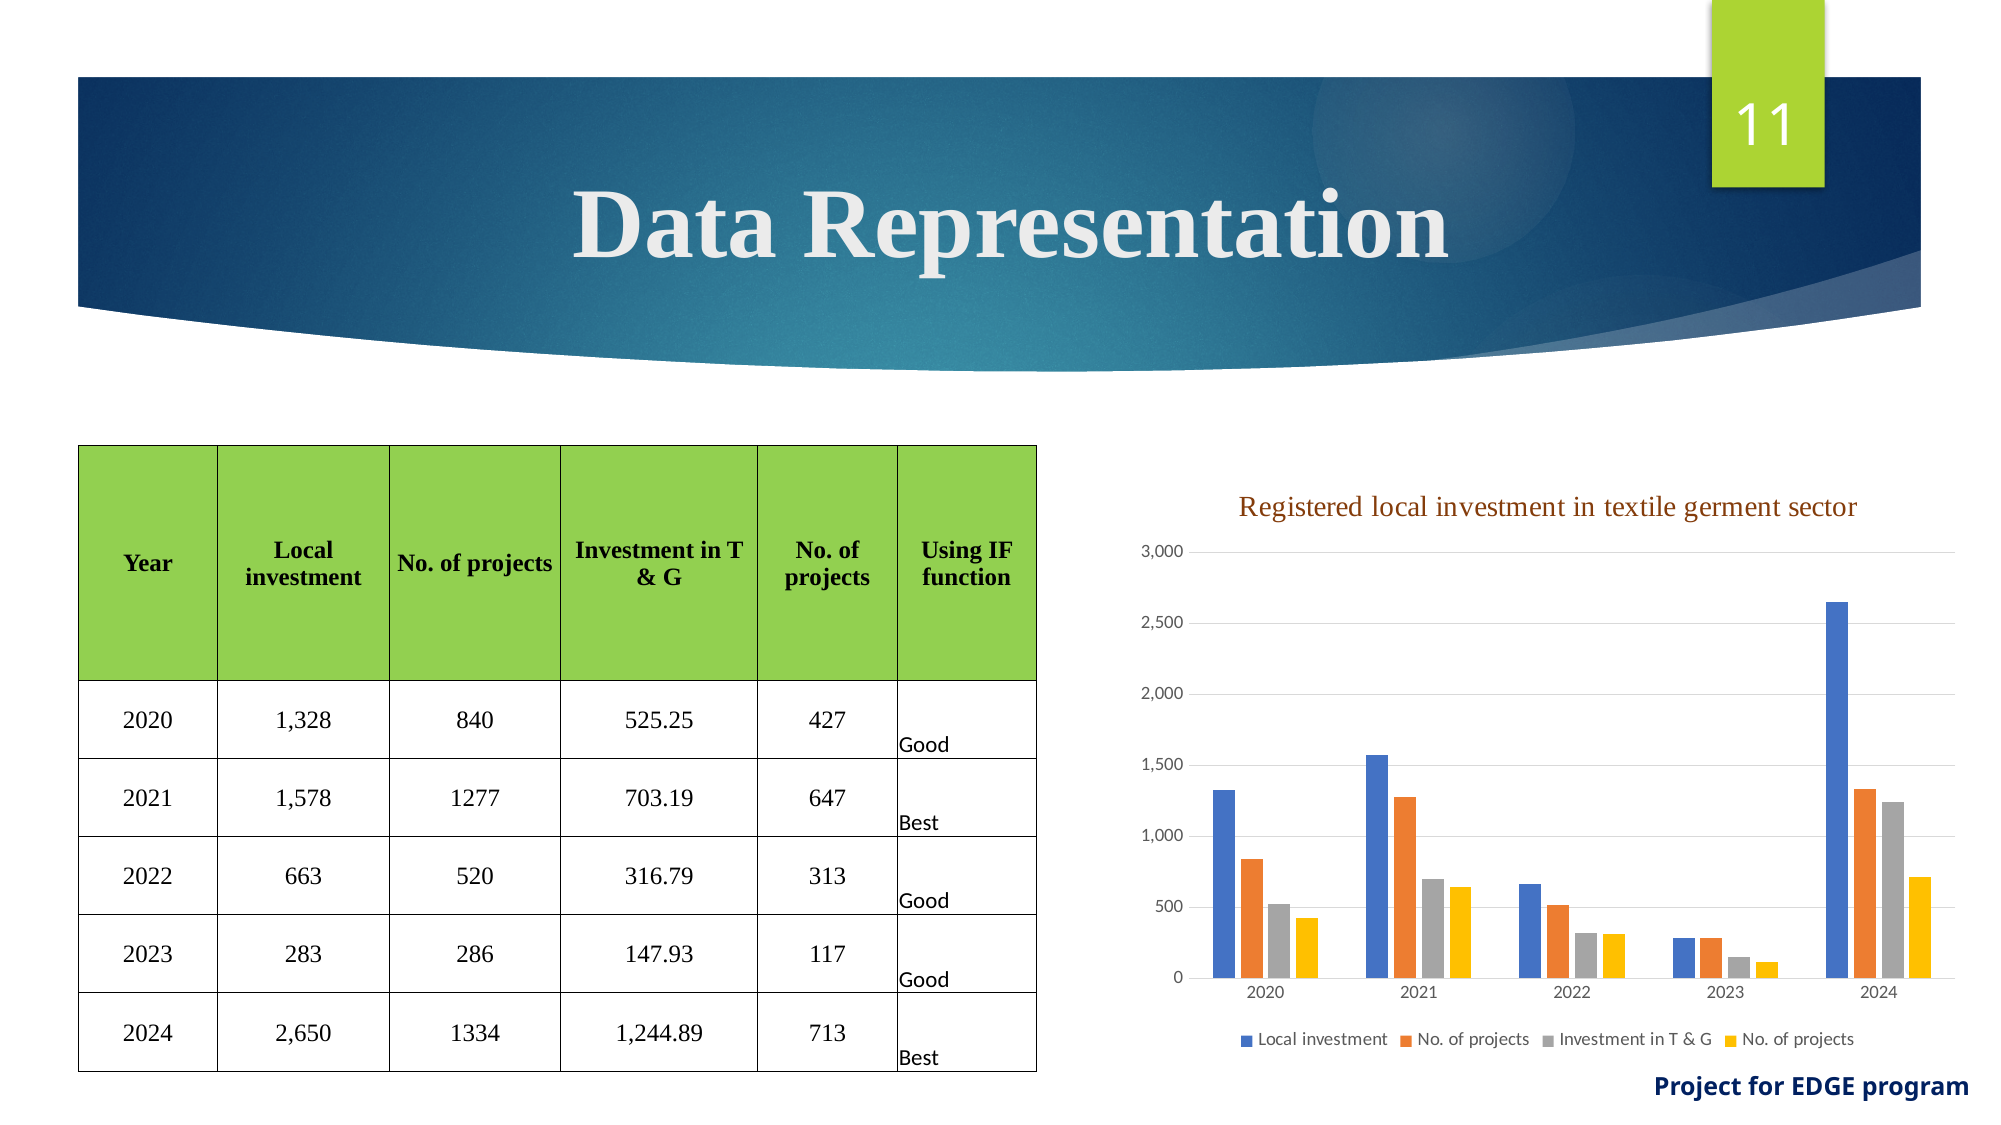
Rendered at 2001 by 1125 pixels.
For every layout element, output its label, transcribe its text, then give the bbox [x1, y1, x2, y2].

table_cell 520 [390, 837, 560, 914]
table_header Using IF function [898, 446, 1036, 680]
table_cell Best [898, 759, 1036, 836]
table_cell 1277 [390, 759, 560, 836]
table_cell 286 [390, 915, 560, 992]
table_cell 647 [758, 759, 897, 836]
table_cell 427 [758, 681, 897, 758]
chart [1123, 460, 1973, 1057]
table_header No. of projects [390, 446, 560, 680]
table_cell Best [898, 993, 1036, 1071]
table_cell 147.93 [561, 915, 757, 992]
table_cell 313 [758, 837, 897, 914]
table_header Local investment [218, 446, 389, 680]
table_header Investment in T & G [561, 446, 757, 680]
footer Project for EDGE program [1638, 1062, 1997, 1113]
title Data Representation [292, 159, 1730, 276]
table_cell 525.25 [561, 681, 757, 758]
table_cell 1,578 [218, 759, 389, 836]
table_cell Good [898, 837, 1036, 914]
table_cell 2,650 [218, 993, 389, 1071]
table_cell 2022 [79, 837, 217, 914]
table_cell 2021 [79, 759, 217, 836]
table_cell 316.79 [561, 837, 757, 914]
table_cell 1,244.89 [561, 993, 757, 1071]
slide_number 11 [1698, 48, 1836, 175]
table_cell Good [898, 915, 1036, 992]
table_cell 703.19 [561, 759, 757, 836]
table_cell 2023 [79, 915, 217, 992]
table_cell 663 [218, 837, 389, 914]
table_cell 713 [758, 993, 897, 1071]
table_header No. of projects [758, 446, 897, 680]
table_cell 2024 [79, 993, 217, 1071]
table_header Year [79, 446, 217, 680]
table_cell 117 [758, 915, 897, 992]
table_cell 1334 [390, 993, 560, 1071]
table_cell Good [898, 681, 1036, 758]
table_cell 840 [390, 681, 560, 758]
table_cell 2020 [79, 681, 217, 758]
table_cell 1,328 [218, 681, 389, 758]
table_cell 283 [218, 915, 389, 992]
